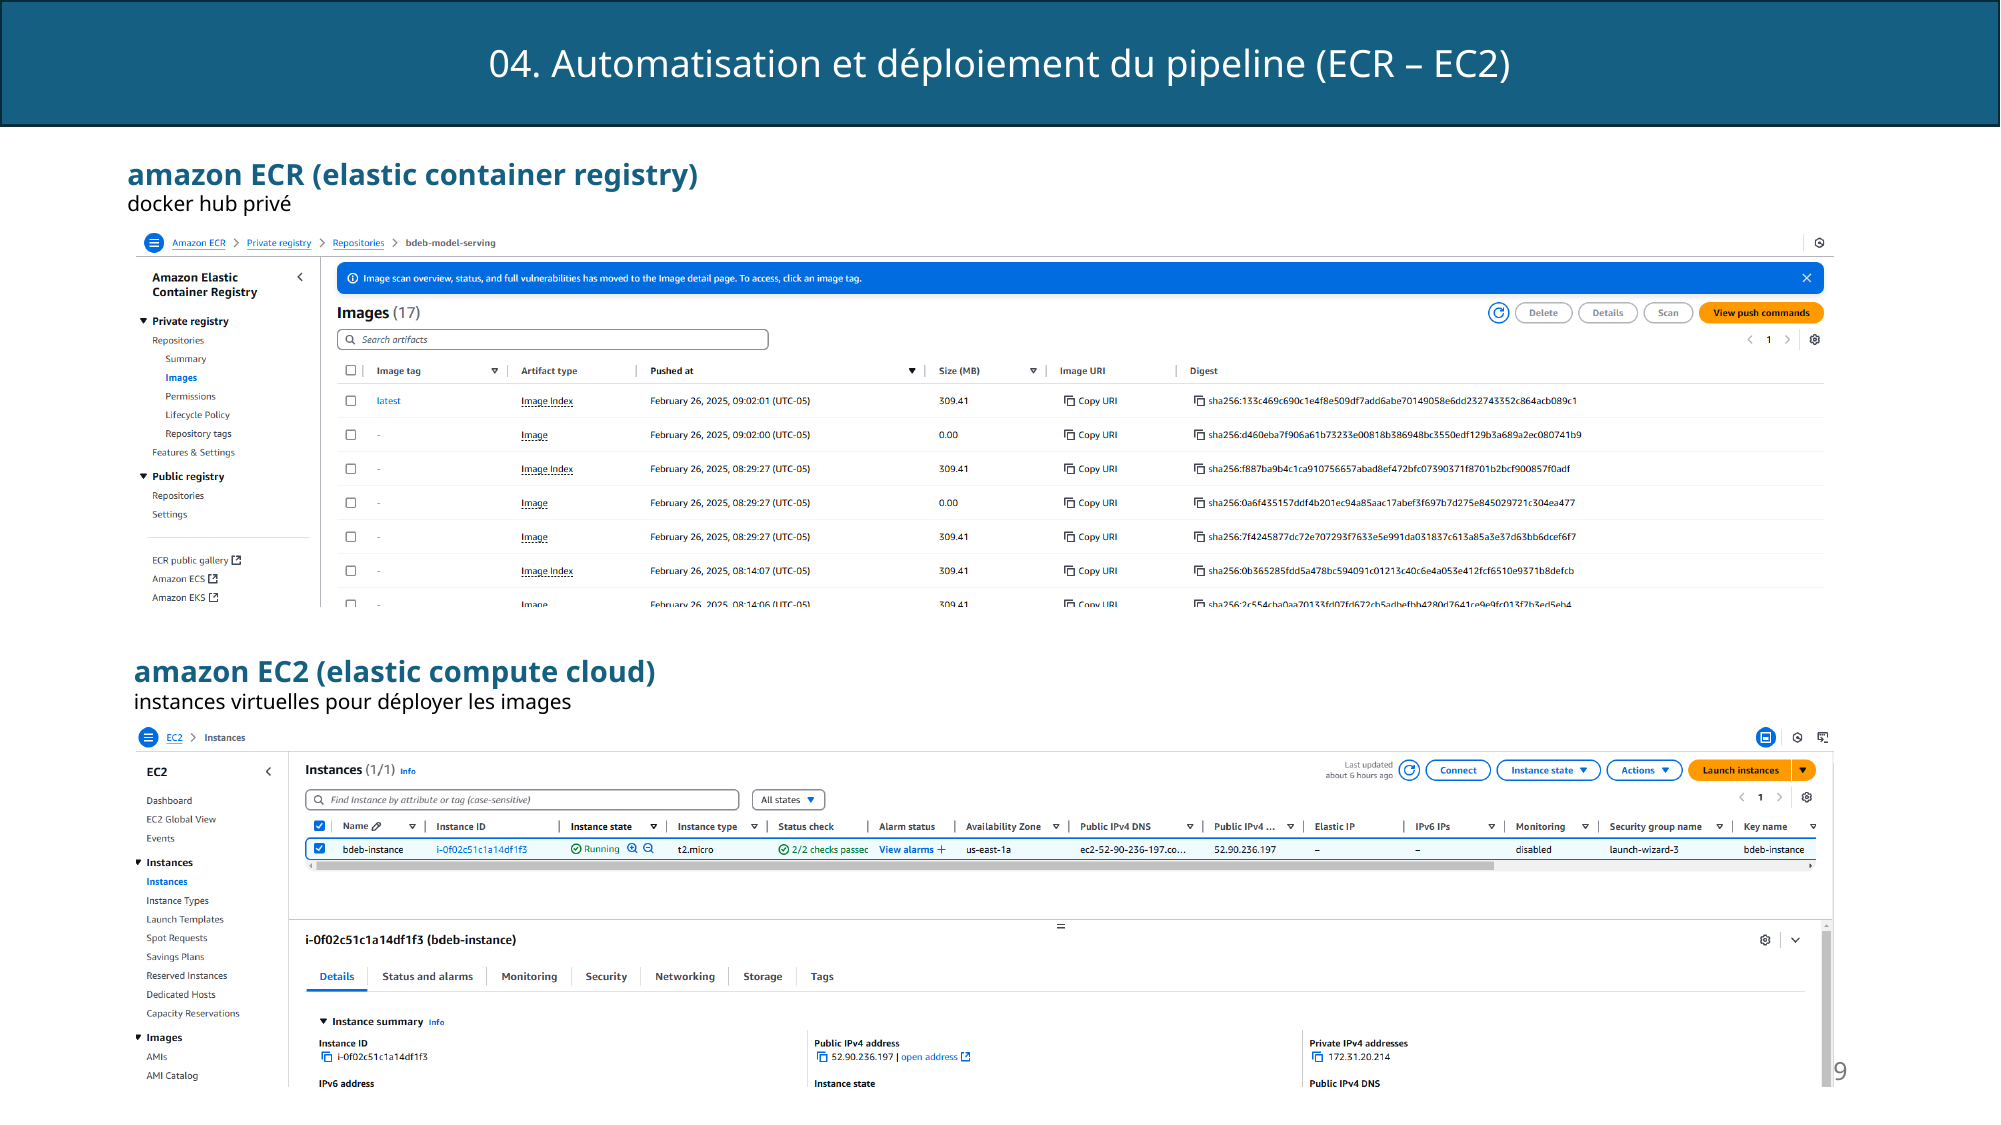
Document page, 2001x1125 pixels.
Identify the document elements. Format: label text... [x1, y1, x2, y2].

picture [135, 726, 1835, 1088]
picture [135, 228, 1835, 607]
slide_number 9 [1412, 1042, 1863, 1103]
text_box amazon EC2 (elastic compute cloud) instances virtuelles pour déployer les images [119, 646, 671, 722]
text_box amazon ECR (elastic container registry) docker hub privé [112, 148, 714, 224]
text_box 04. Automatisation et déploiement du pipeline (ECR – EC2) [0, 0, 2000, 127]
